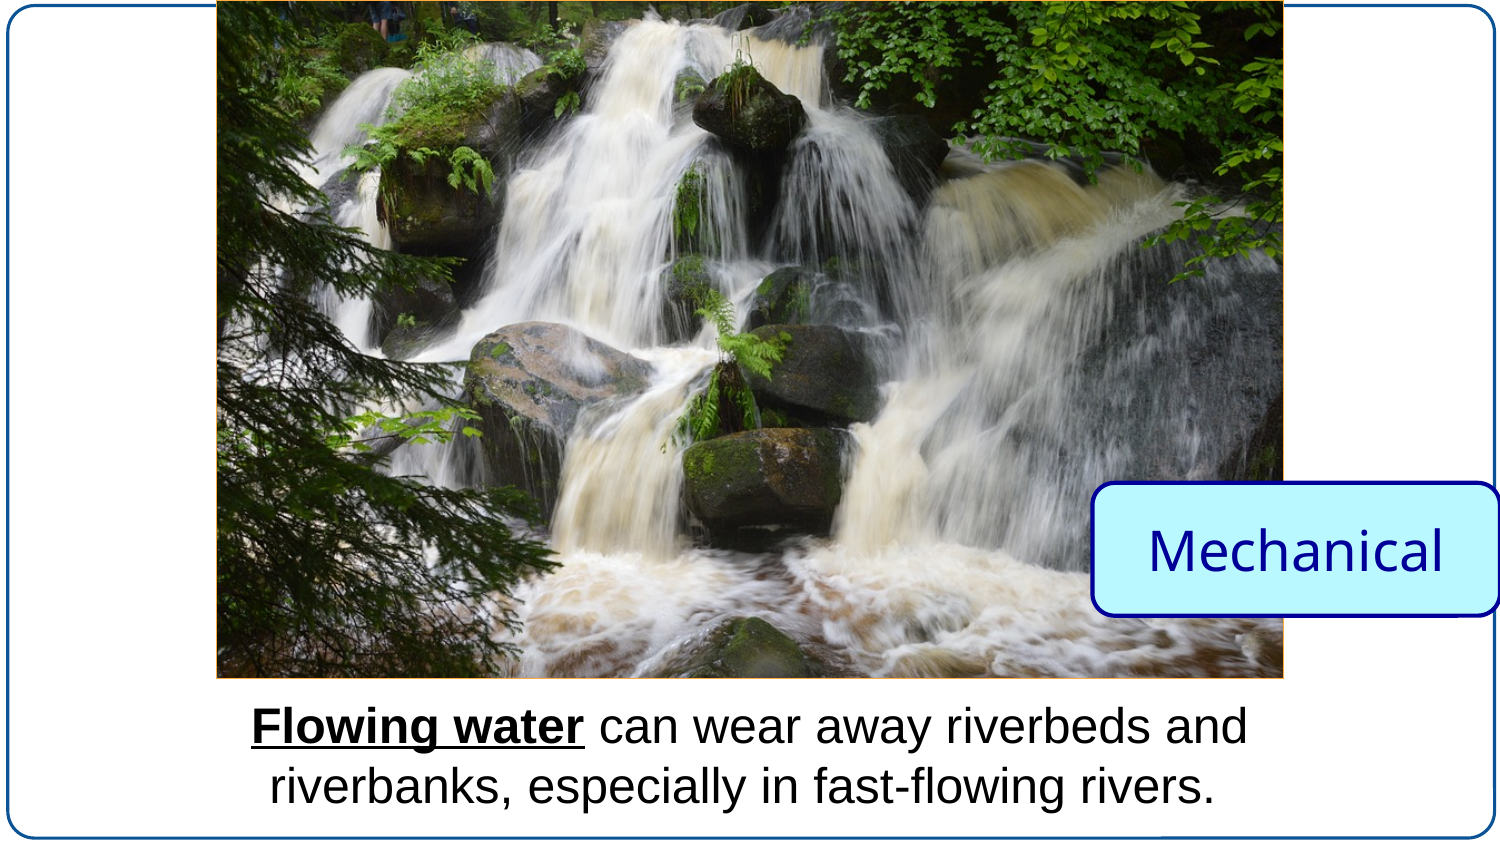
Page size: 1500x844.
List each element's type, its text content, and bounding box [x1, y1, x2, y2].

text_box Flowing water can wear away riverbeds and riverbanks, especially in fast-flowing rivers. [187, 685, 1313, 821]
text_box Mechanical [1290, 480, 1500, 618]
picture [215, 0, 1284, 679]
